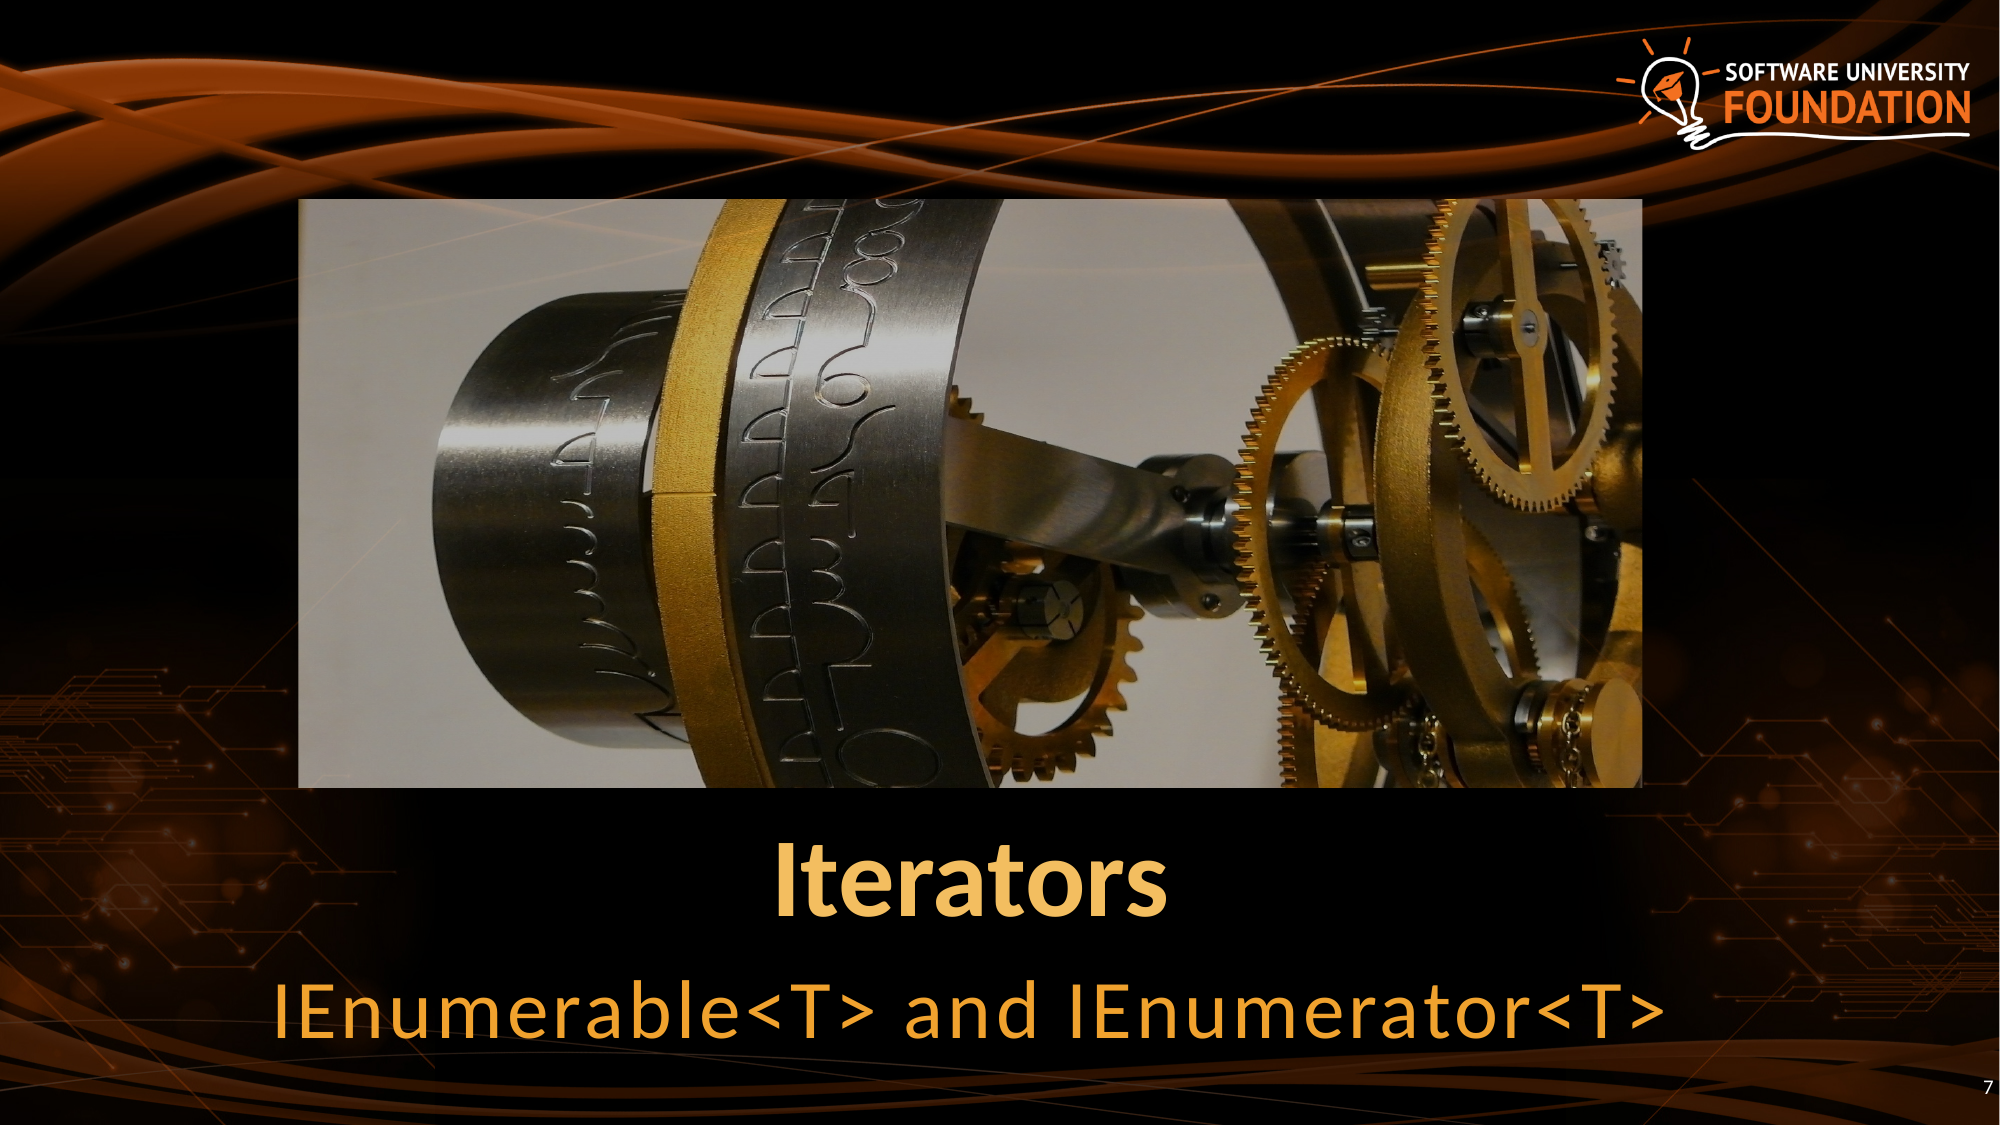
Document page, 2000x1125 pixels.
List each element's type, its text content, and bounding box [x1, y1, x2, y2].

text_box [297, 199, 1643, 788]
slide_number 7 [1929, 1070, 2000, 1103]
picture [0, 0, 2000, 1125]
list IEnumerable<T> and IEnumerator<T> [237, 944, 1704, 1057]
title Iterators [237, 812, 1704, 944]
